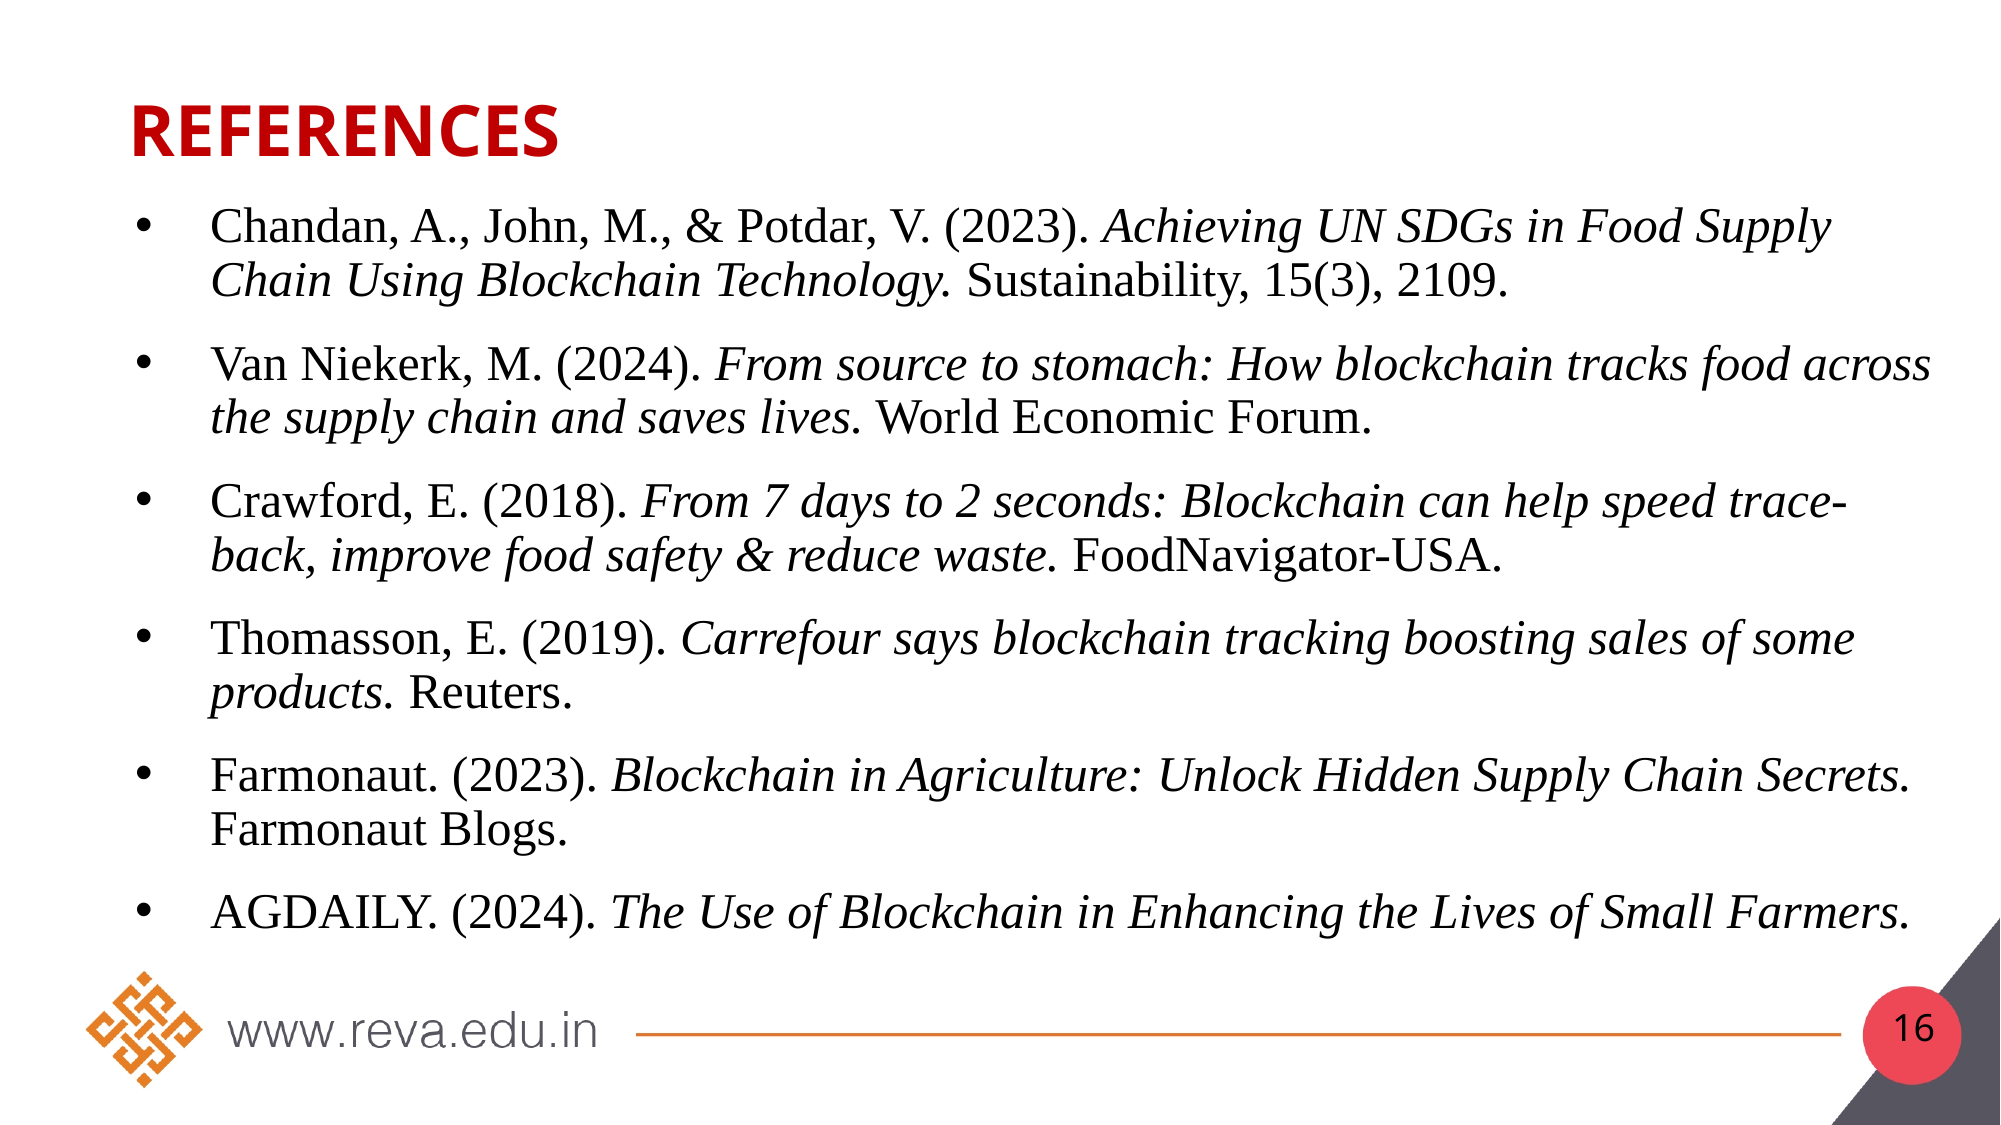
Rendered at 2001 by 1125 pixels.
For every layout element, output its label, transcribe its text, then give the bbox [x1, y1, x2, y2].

picture [0, 0, 2000, 1125]
title References [114, 64, 1134, 203]
list Chandan, A., John, M., & Potdar, V. (2023). Achieving UN SDGs in Food Supply Chain Using Blockchain Technology. Sustainability, 15(3), 2109. Van Niekerk, M. (2024). From source to stomach: How blockchain tracks food across the supply chain and saves lives. World Economic Forum. Crawford, E. (2018). From 7 days to 2 seconds: Blockchain can help speed trace-back, improve food safety & reduce waste. FoodNavigator-USA. Thomasson, E. (2019). Carrefour says blockchain tracking boosting sales of some products. Reuters. Farmonaut. (2023). Blockchain in Agriculture: Unlock Hidden Supply Chain Secrets. Farmonaut Blogs. AGDAILY. (2024). The Use of Blockchain in Enhancing the Lives of Small Farmers. [120, 192, 1963, 902]
slide_number 16 [1864, 999, 1963, 1060]
